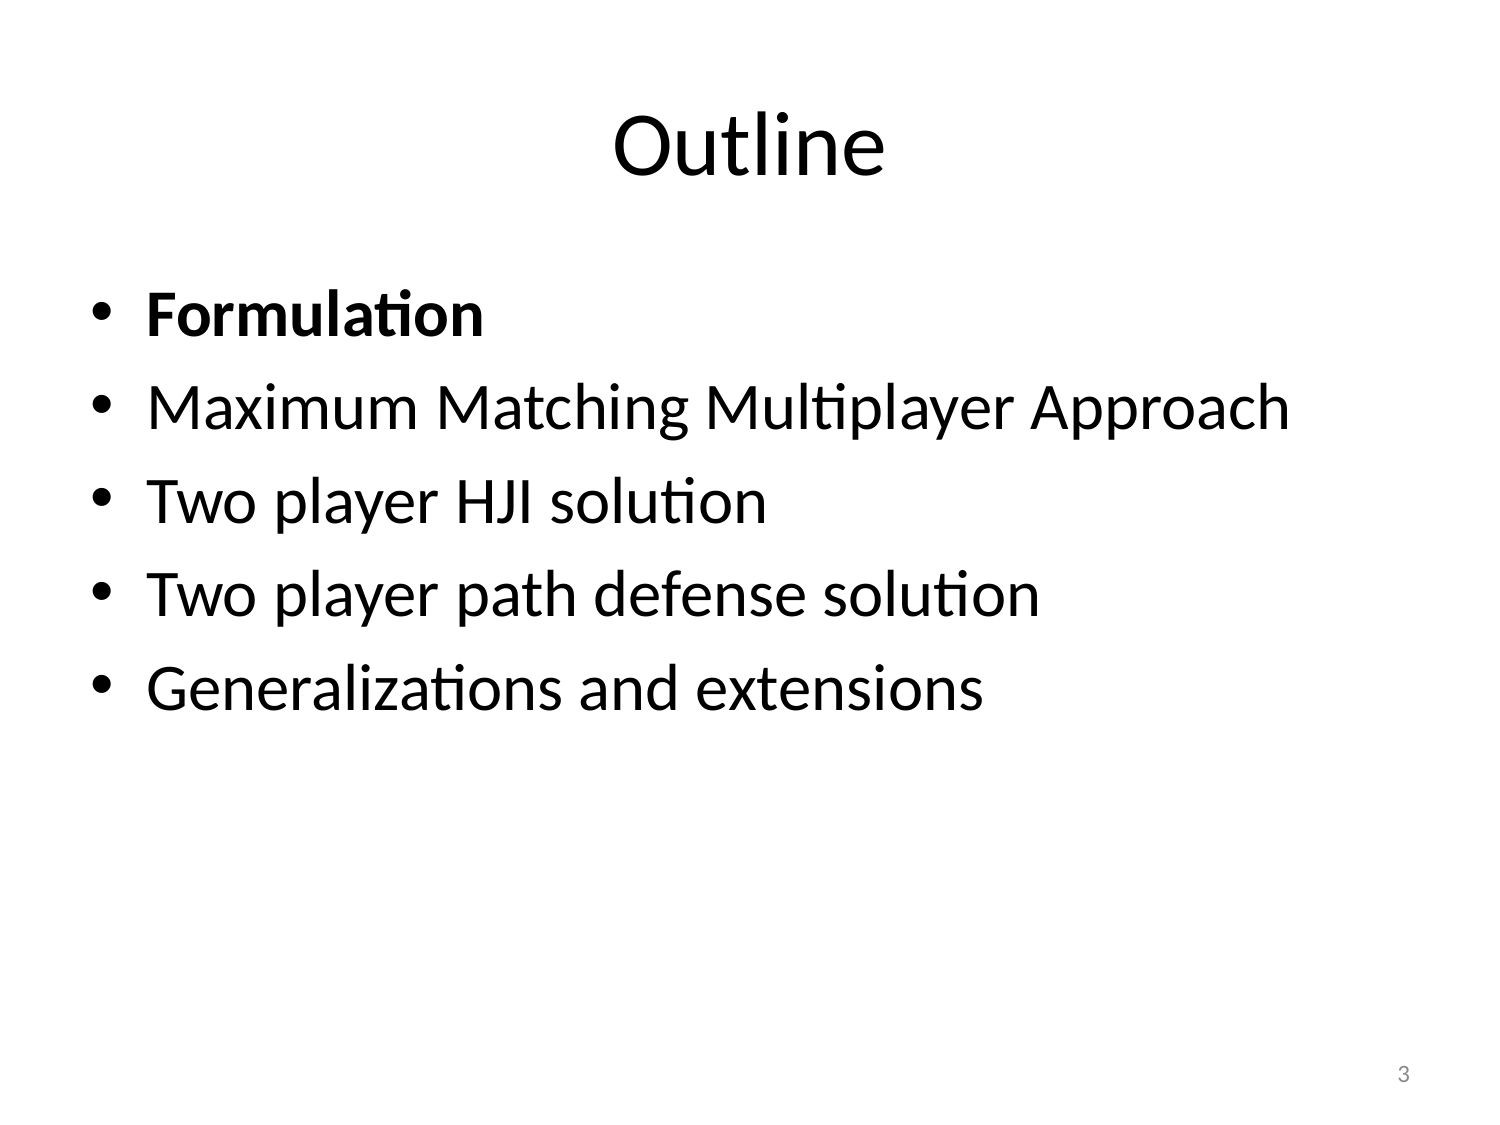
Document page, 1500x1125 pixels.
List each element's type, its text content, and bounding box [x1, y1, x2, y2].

slide_number 3 [1074, 1042, 1425, 1103]
title Outline [75, 45, 1425, 233]
list Formulation Maximum Matching Multiplayer Approach Two player HJI solution Two player path defense solution Generalizations and extensions [75, 262, 1425, 1005]
